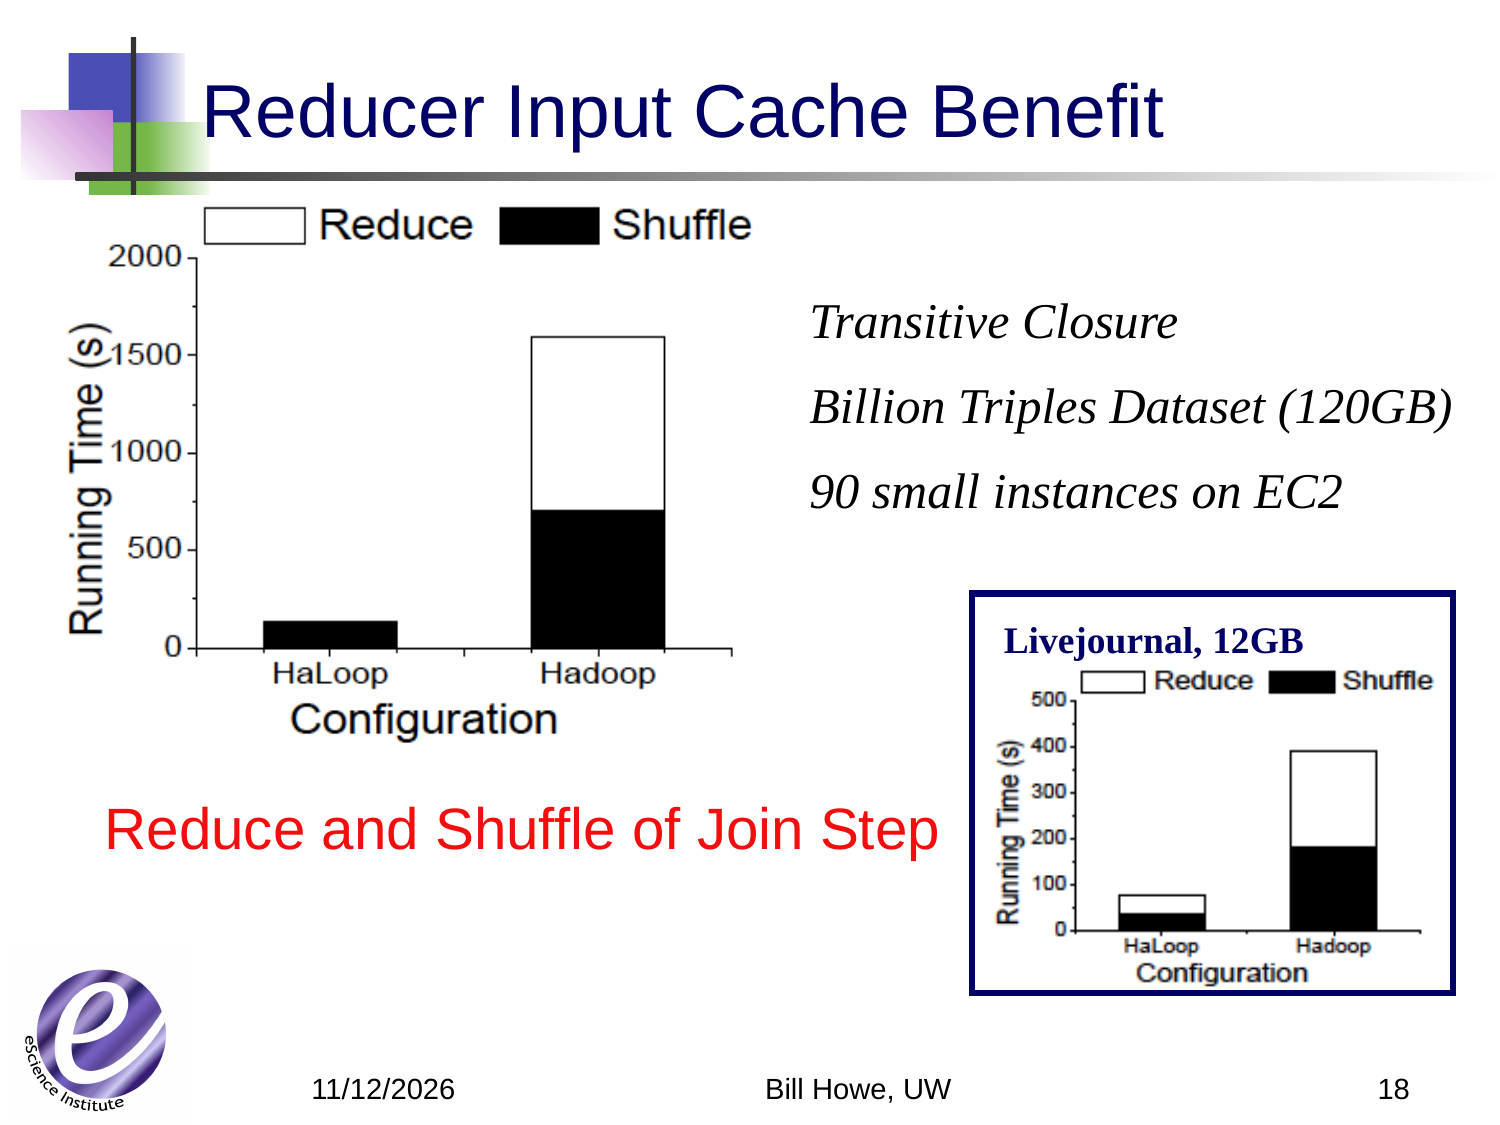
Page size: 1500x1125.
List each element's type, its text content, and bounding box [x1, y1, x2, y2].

text_box Transitive Closure Billion Triples Dataset (120GB) 90 small instances on EC2 [794, 280, 1500, 611]
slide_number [296, 1038, 609, 1113]
slide_number 18 [1112, 1037, 1425, 1113]
text_box Reduce and Shuffle of Join Step [89, 784, 957, 869]
footer Bill Howe, UW [620, 1037, 1096, 1113]
picture [49, 195, 774, 752]
title Reducer Input Cache Benefit [186, 52, 1466, 163]
picture [6, 945, 192, 1125]
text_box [971, 593, 1454, 994]
